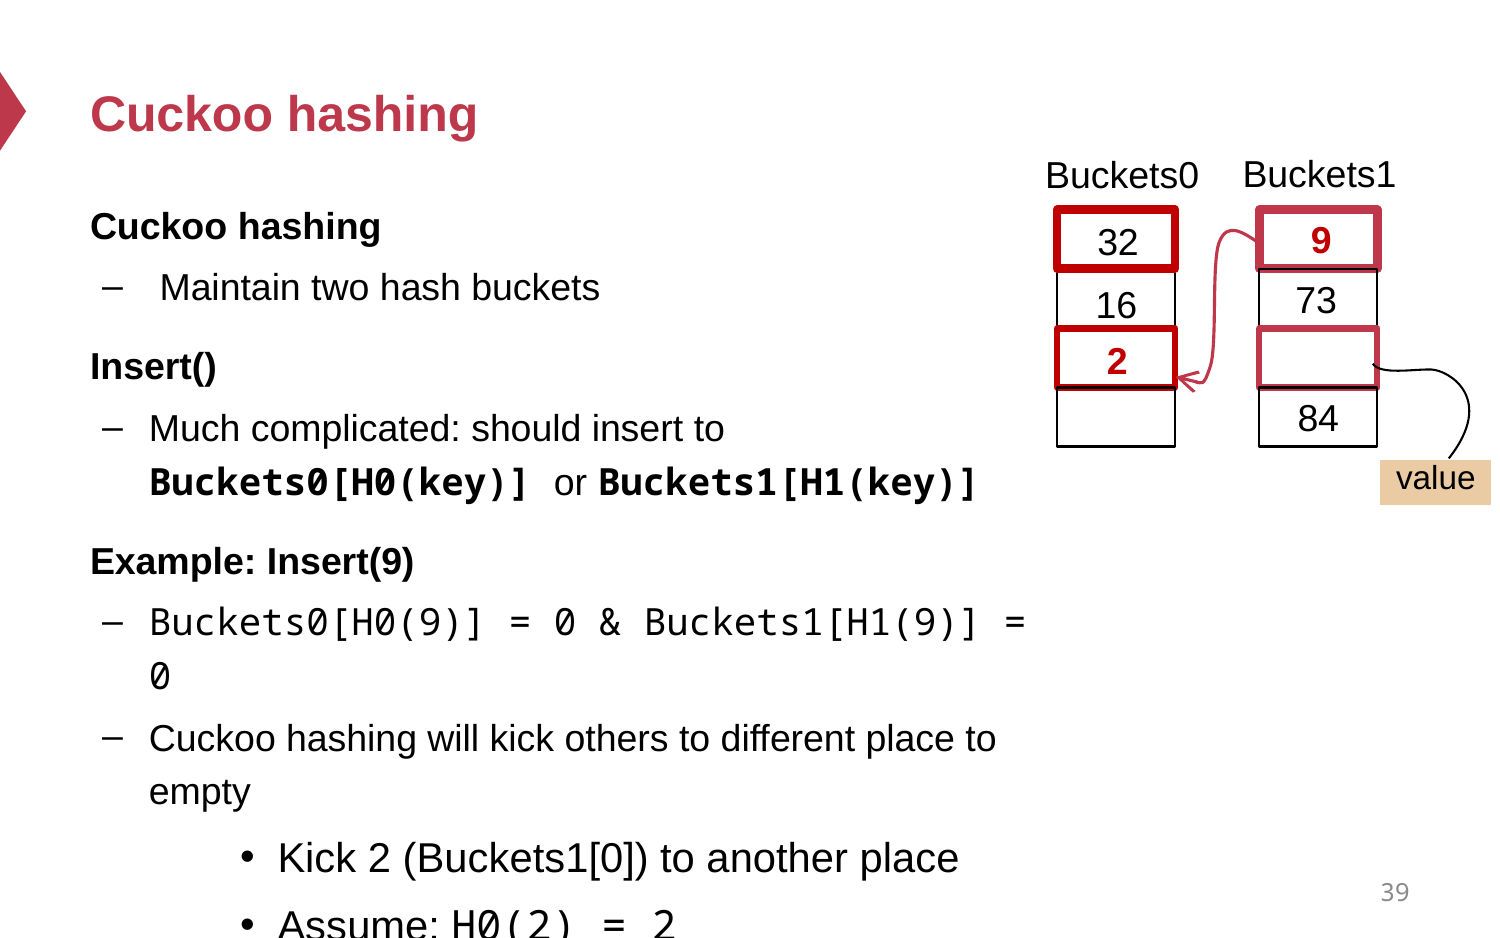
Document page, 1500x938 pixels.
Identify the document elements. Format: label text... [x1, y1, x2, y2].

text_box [1259, 386, 1378, 448]
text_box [1259, 208, 1378, 268]
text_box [1056, 268, 1176, 327]
text_box [1055, 207, 1177, 269]
text_box Buckets1 [1227, 143, 1425, 203]
text_box Buckets0 [1030, 143, 1228, 204]
title Cuckoo hashing [75, 37, 1425, 185]
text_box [1259, 327, 1378, 386]
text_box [1056, 327, 1176, 386]
text_box [1180, 228, 1254, 393]
text_box 32 [1082, 210, 1154, 267]
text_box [1259, 268, 1378, 327]
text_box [1378, 448, 1494, 508]
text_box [1056, 386, 1176, 448]
text_box [1382, 367, 1472, 447]
slide_number 39 [1074, 868, 1425, 919]
list Cuckoo hashing Maintain two hash buckets Insert() Much complicated: should insert to Buckets0[H0(key)] or Buckets1[H1(key)] Example: Insert(9) Buckets0[H0(9)] = 0 & Buckets1[H1(9)] = 0 Cuckoo hashing will kick others to different place to empty Kick 2 (Buckets1[0]) to another place Assume: H0(2) = 2 [75, 185, 1075, 938]
